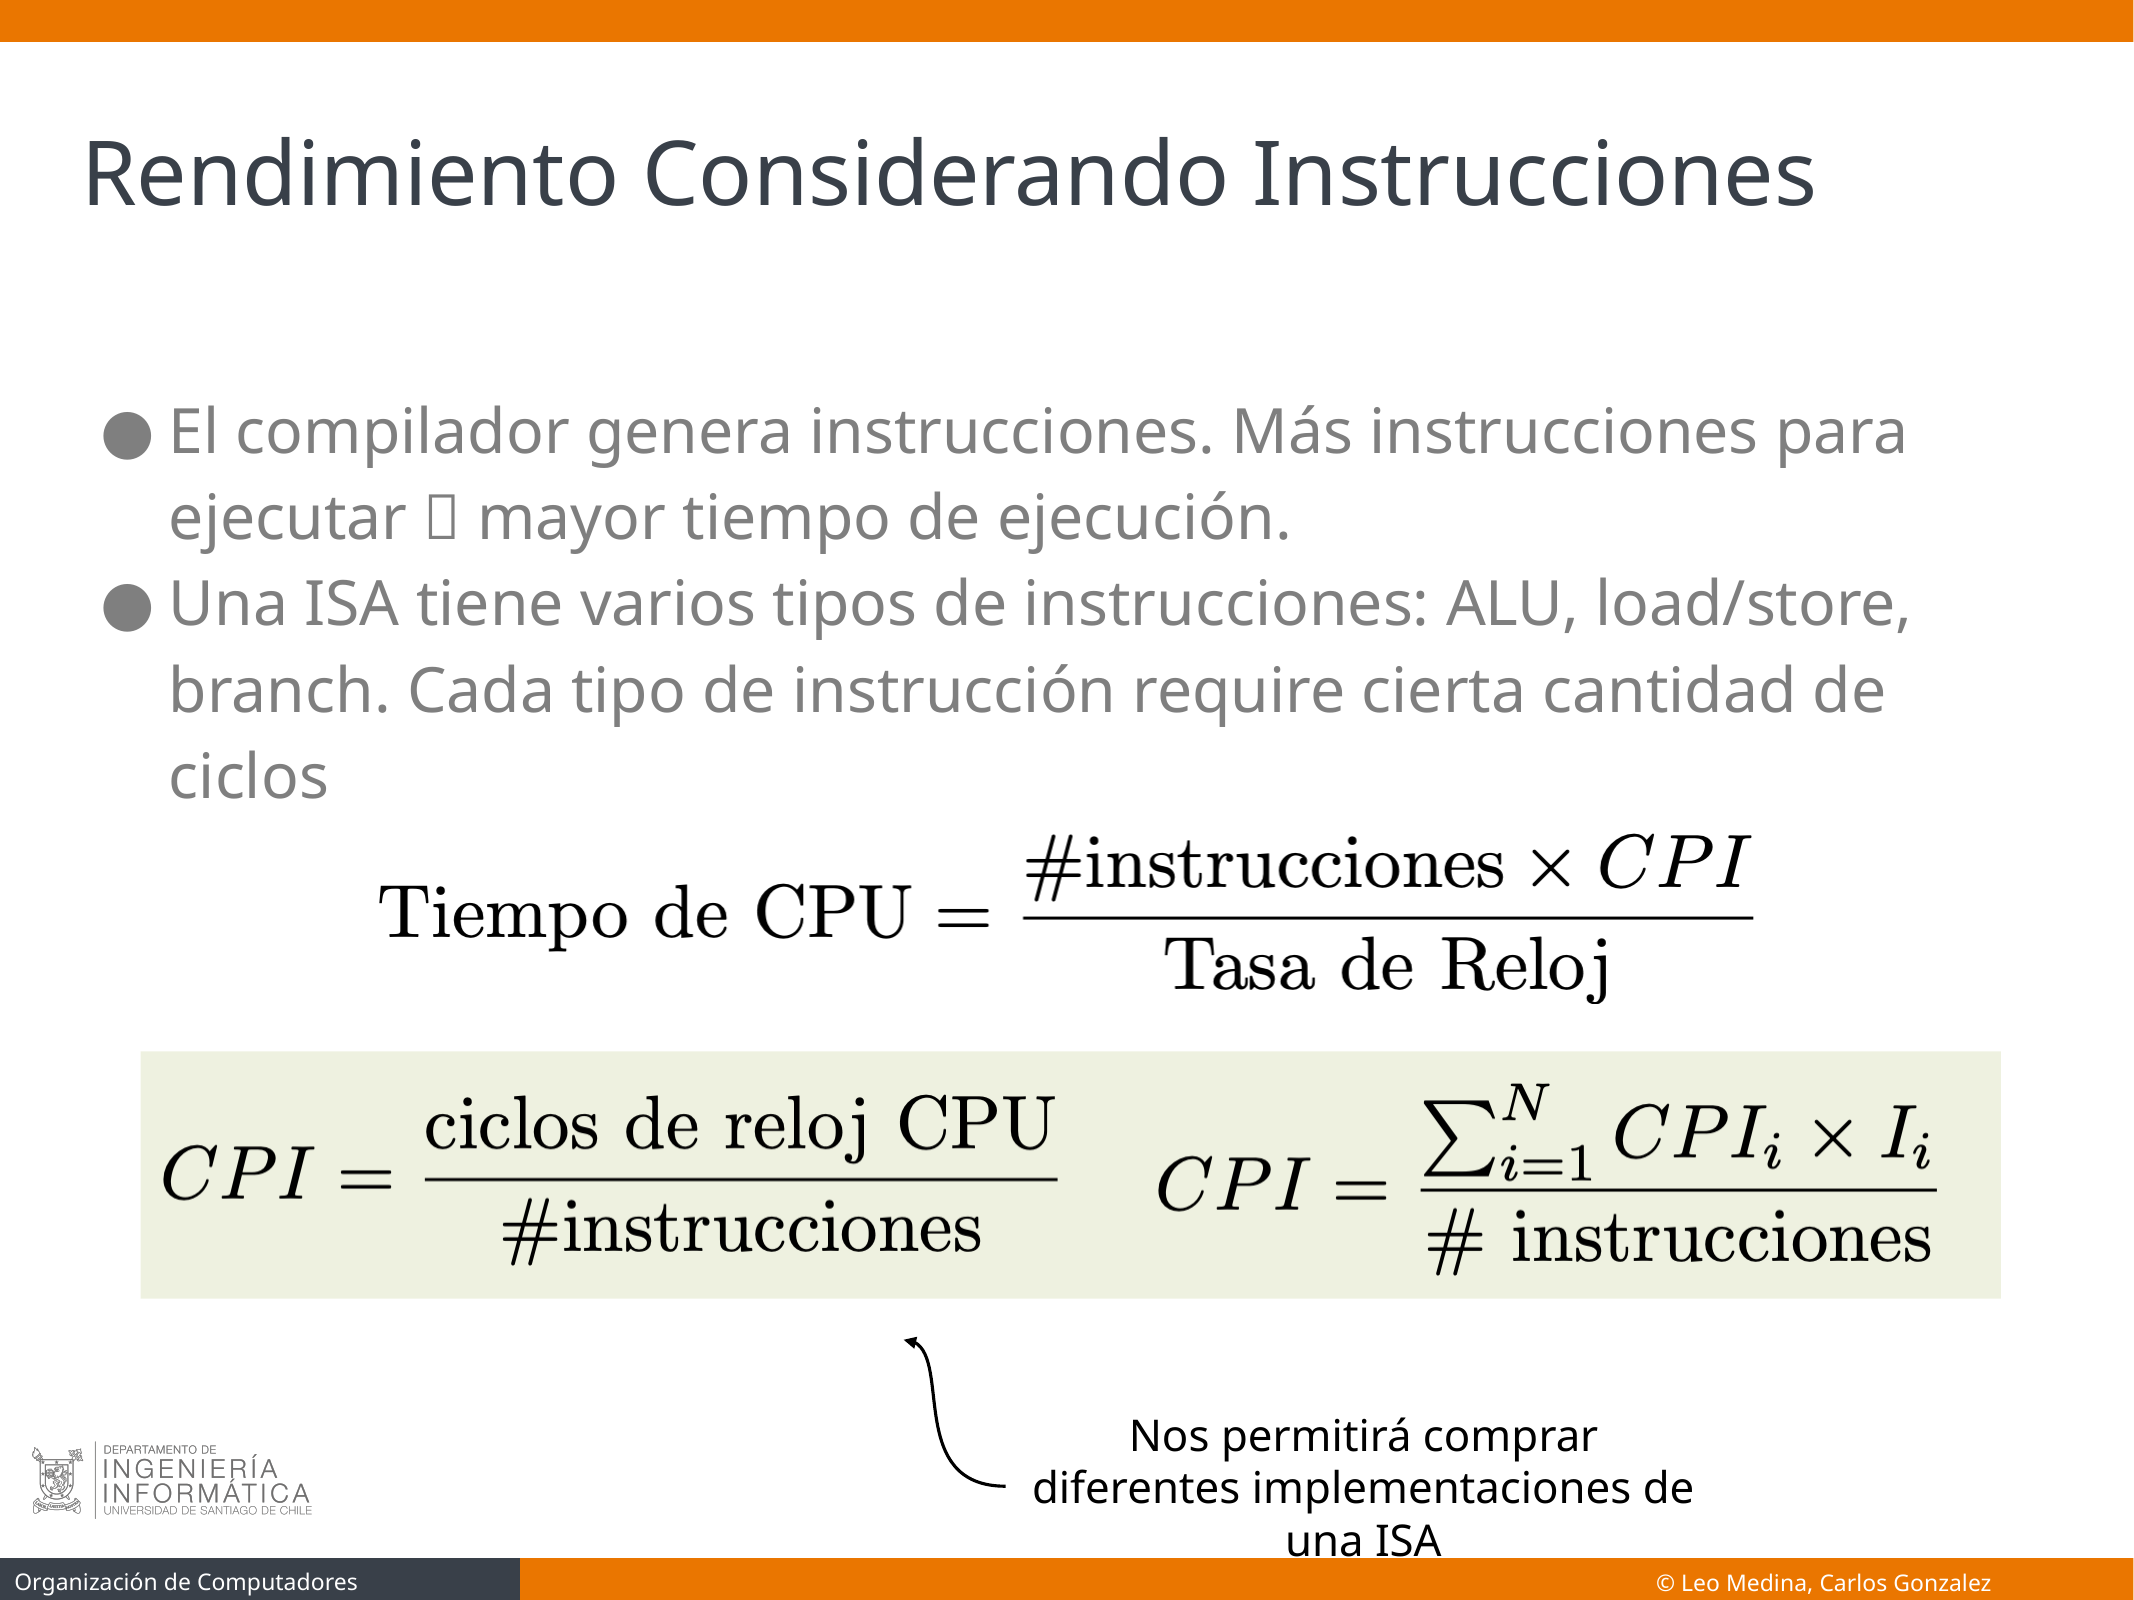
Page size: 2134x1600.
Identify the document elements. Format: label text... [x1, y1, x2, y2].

picture [162, 1094, 1060, 1266]
picture [1158, 1082, 1939, 1277]
text_box Nos permitirá comprar diferentes implementaciones de una ISA [1005, 1392, 1722, 1580]
text_box [140, 1051, 2001, 1299]
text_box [903, 1339, 1006, 1461]
picture [19, 1433, 326, 1530]
picture [378, 832, 1755, 1005]
list El compilador genera instrucciones. Más instrucciones para ejecutar  mayor tiempo de ejecución. Una ISA tiene varios tipos de instrucciones: ALU, load/store, branch. Cada tipo de instrucción require cierta cantidad de ciclos [72, 358, 2061, 1422]
title Rendimiento Considerando Instrucciones [72, 62, 1843, 278]
